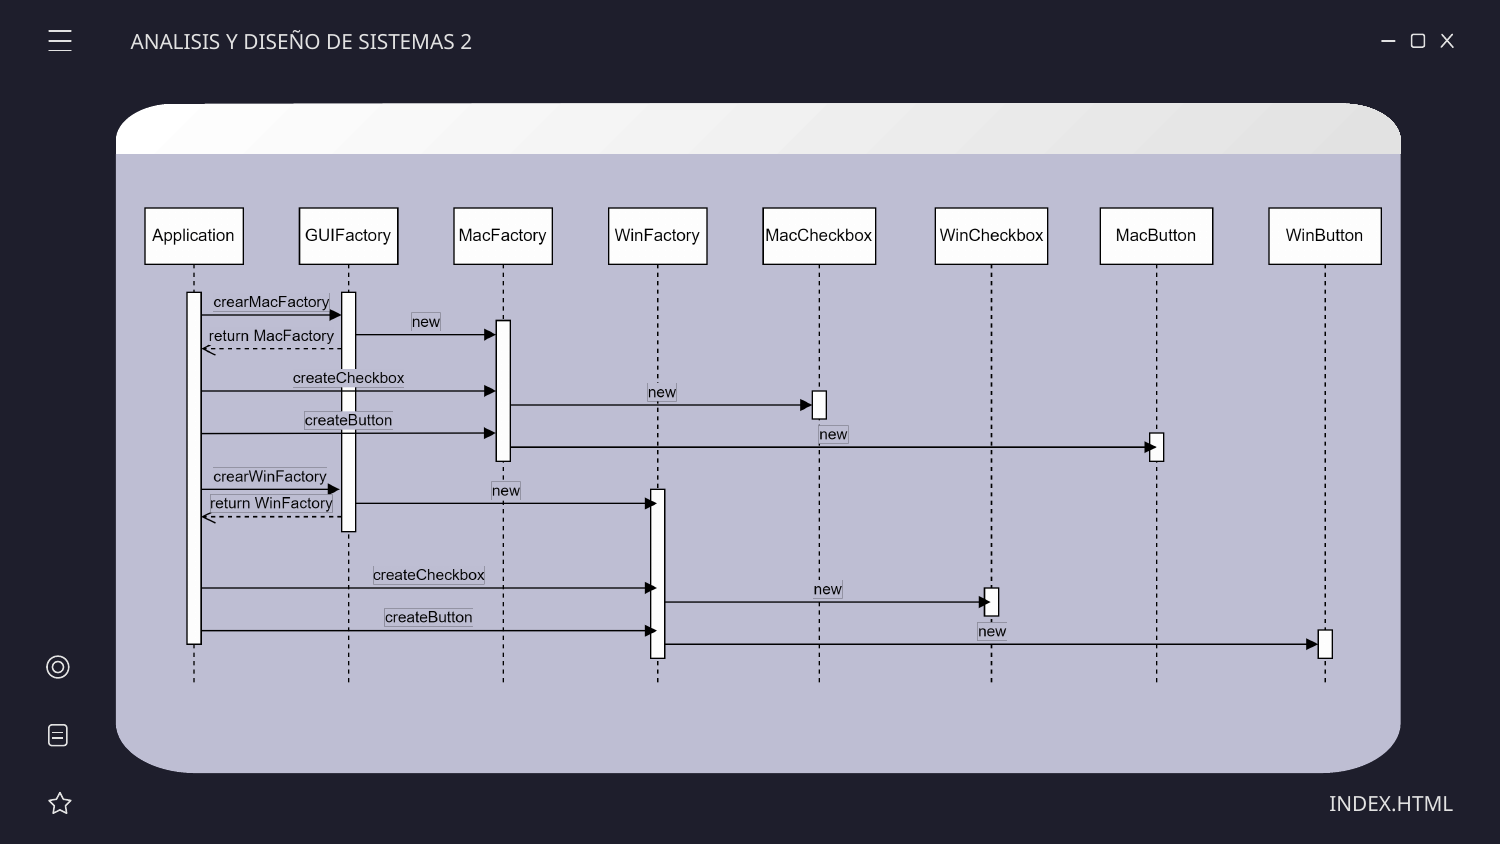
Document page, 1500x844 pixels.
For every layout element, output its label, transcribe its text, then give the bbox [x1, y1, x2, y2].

text_box [46, 27, 74, 32]
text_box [46, 655, 72, 814]
text_box ANALISIS Y DISEÑO DE SISTEMAS 2 [130, 17, 536, 64]
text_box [48, 30, 72, 51]
picture [130, 193, 1396, 702]
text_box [115, 103, 1401, 774]
subtitle INDEX.HTML [1278, 780, 1453, 826]
